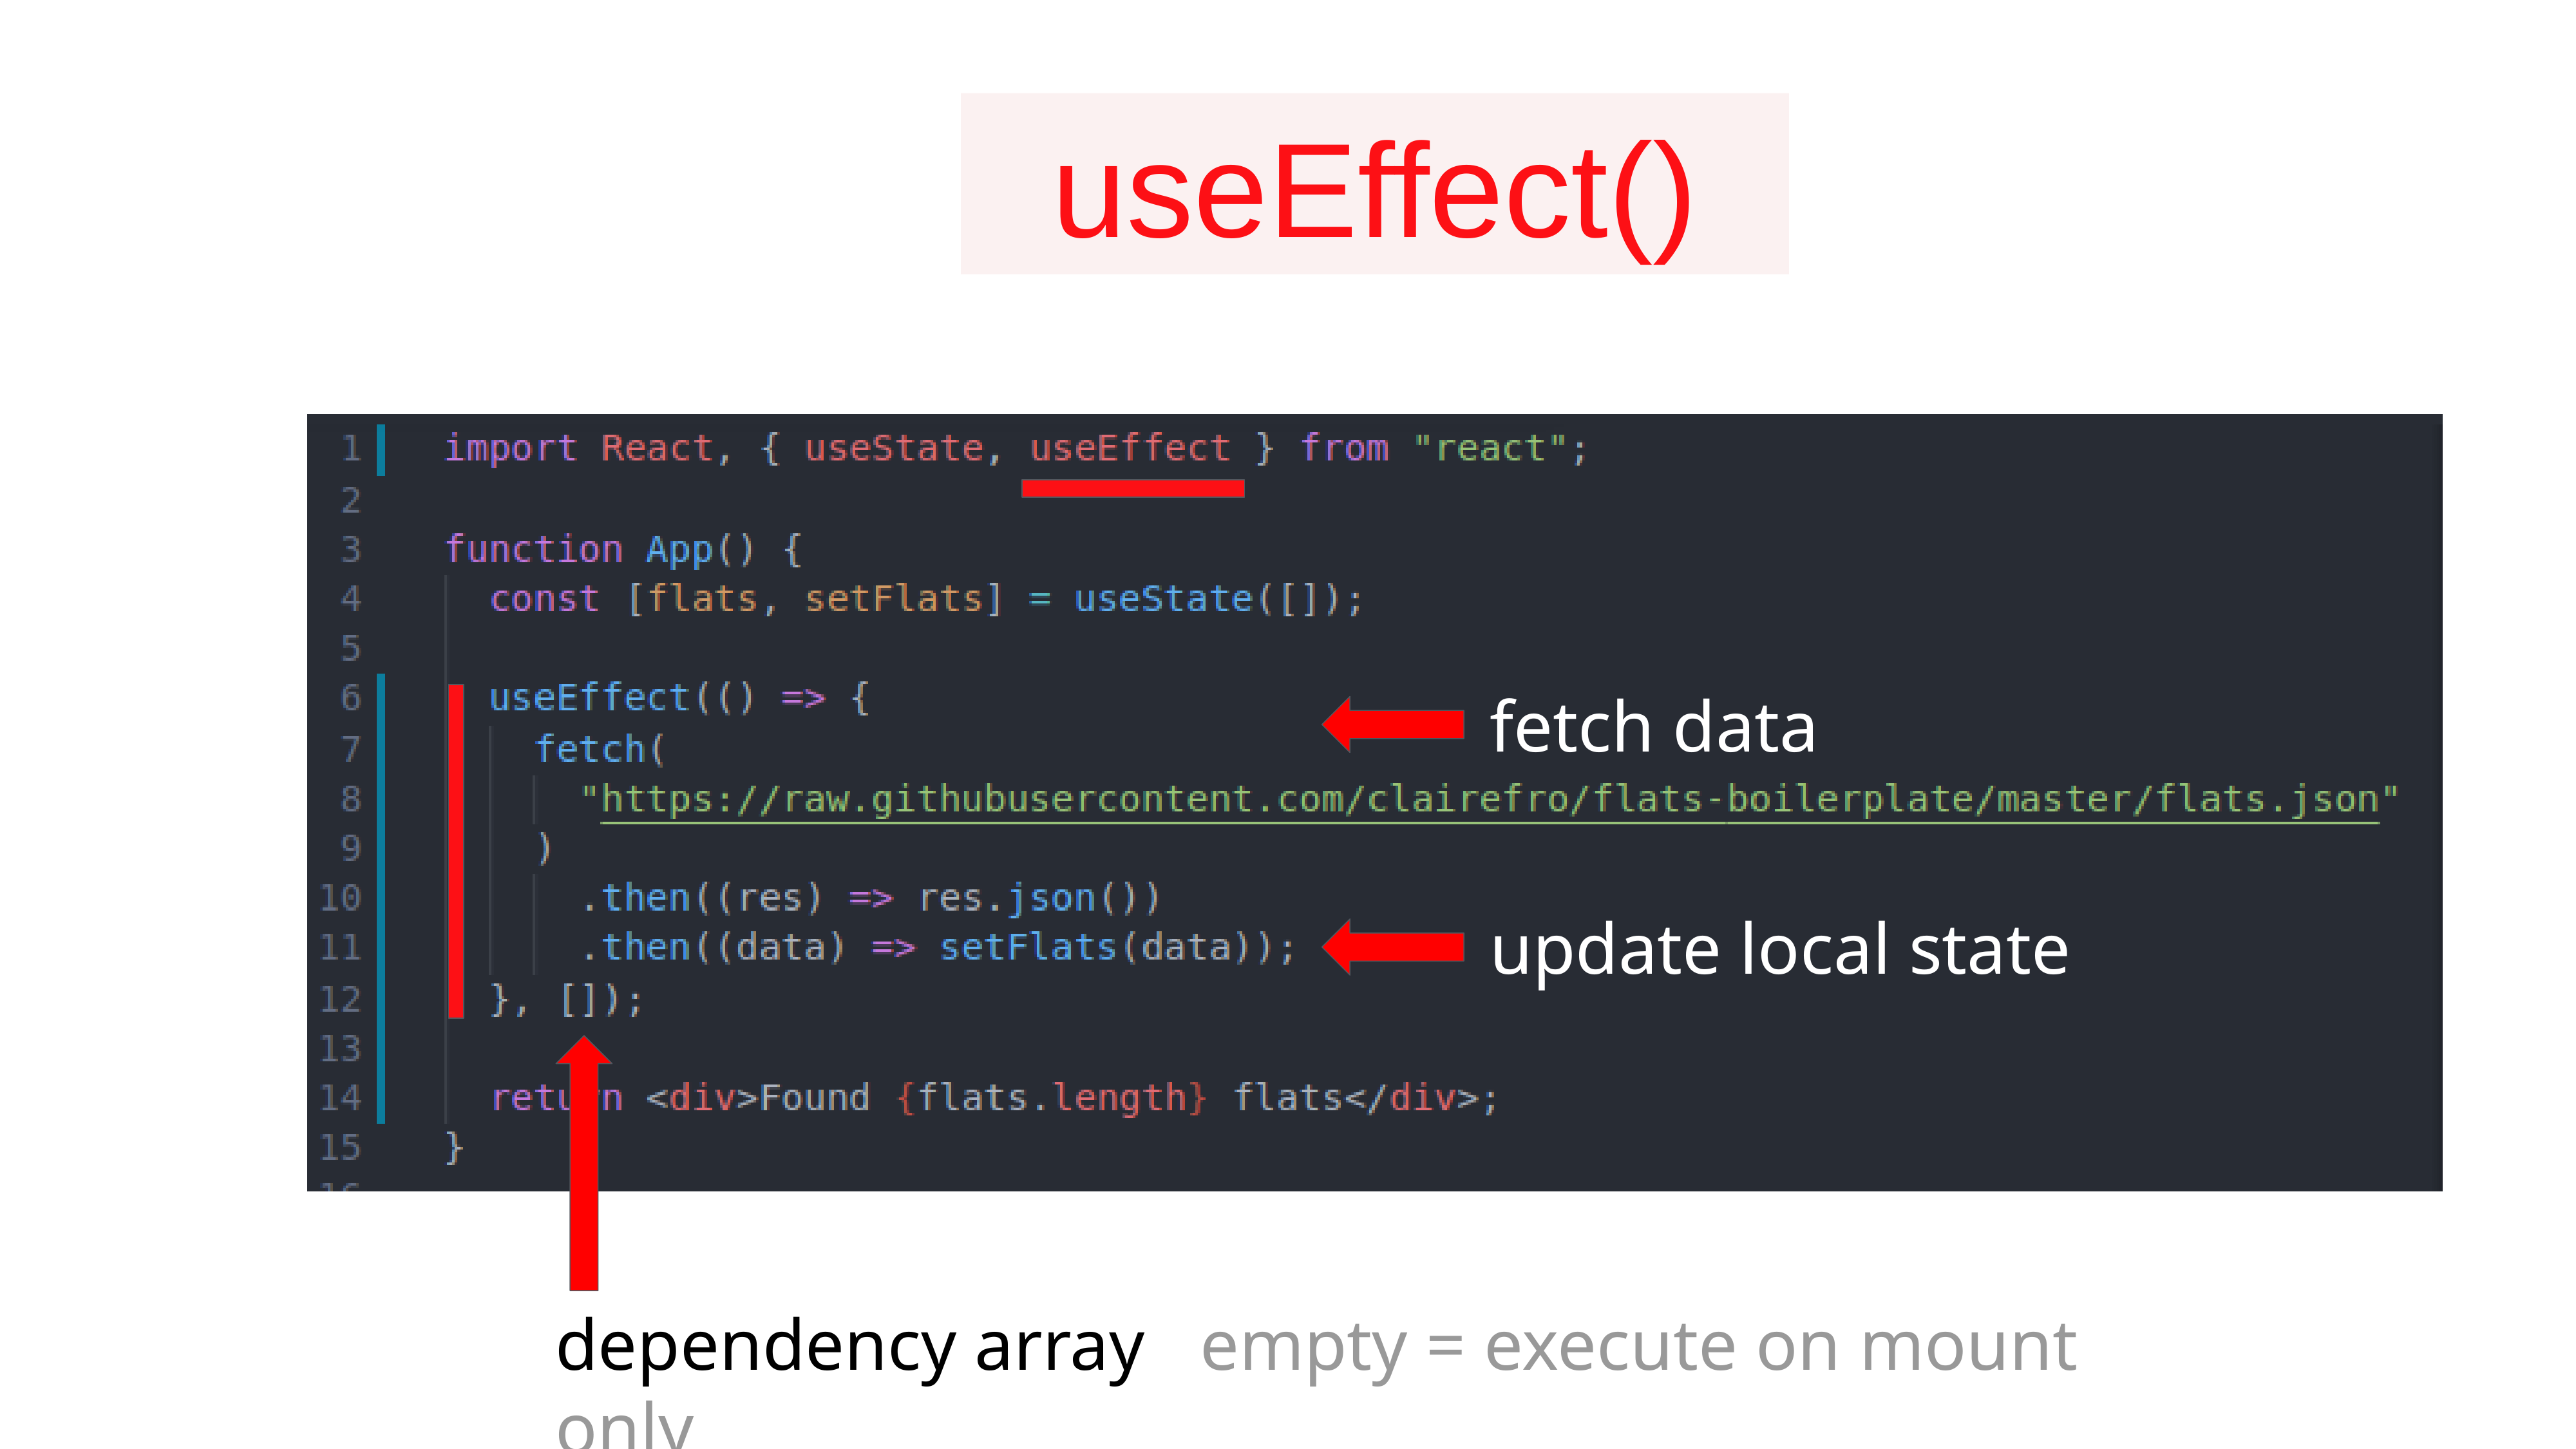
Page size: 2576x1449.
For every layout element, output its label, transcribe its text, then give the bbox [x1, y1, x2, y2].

text_box dependency array empty = execute on mount only [545, 1290, 2179, 1449]
text_box [570, 1198, 598, 1291]
picture [307, 414, 2443, 1191]
text_box useEffect() [961, 93, 1789, 274]
